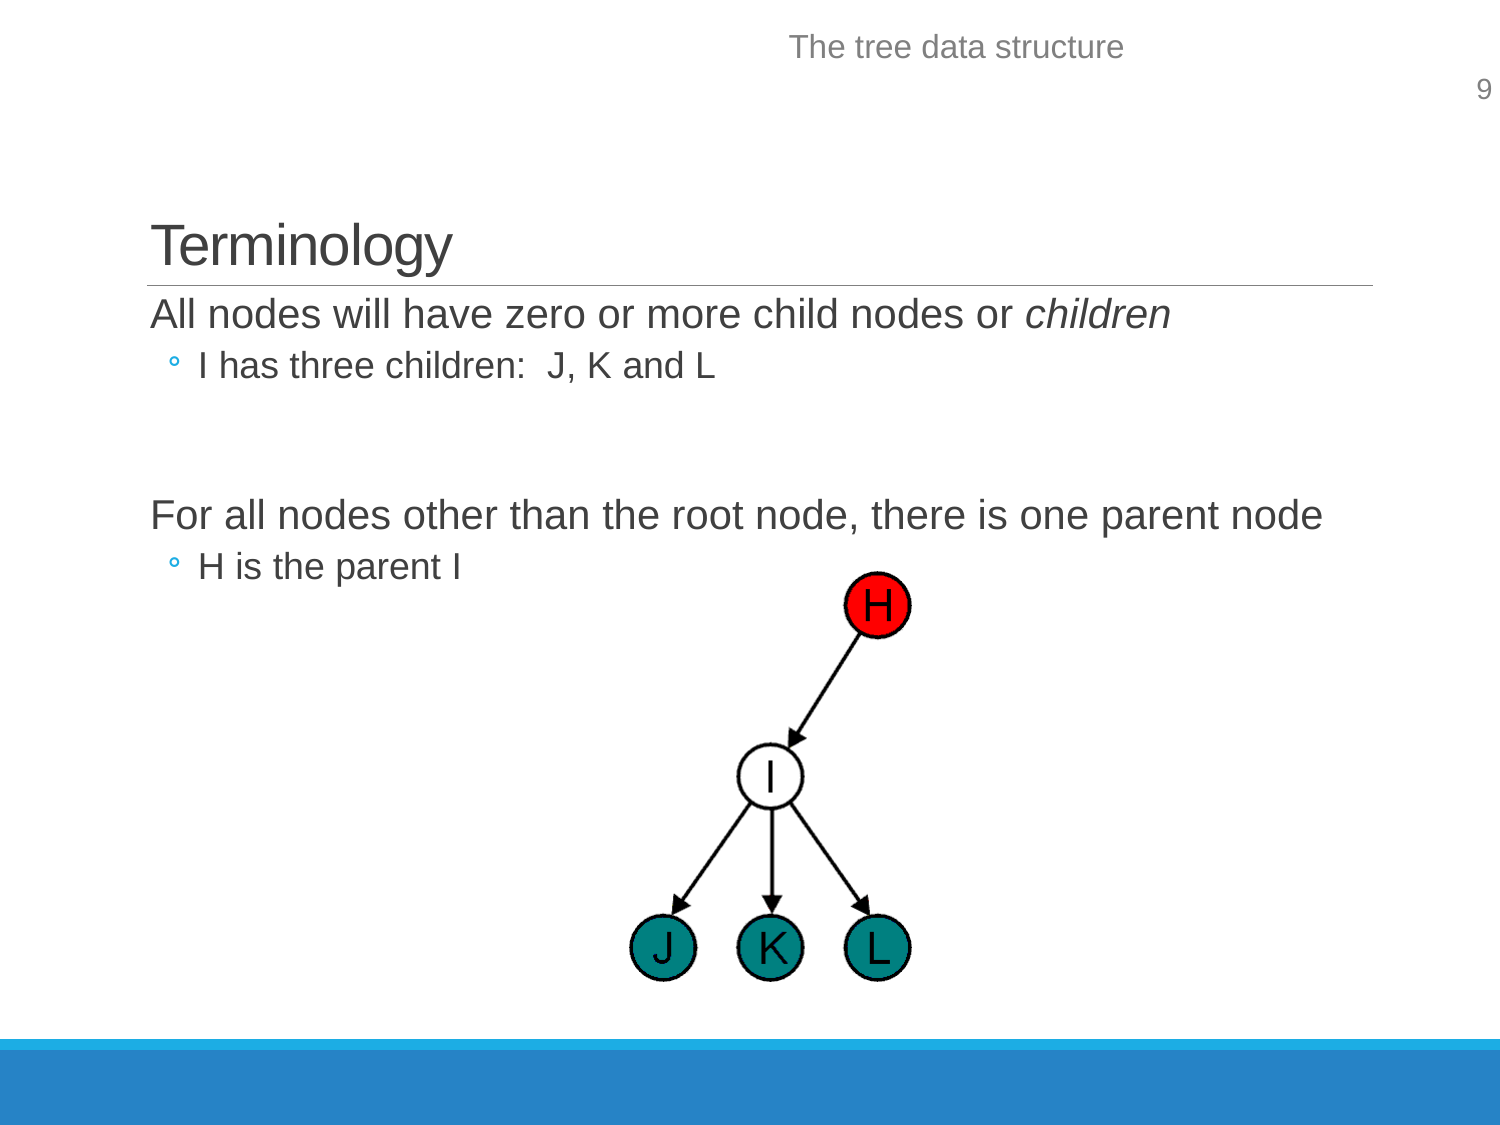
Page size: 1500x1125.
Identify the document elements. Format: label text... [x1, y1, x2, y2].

picture [619, 561, 921, 992]
list All nodes will have zero or more child nodes or children I has three children: J, K and L For all nodes other than the root node, there is one parent node H is the parent I [135, 285, 1373, 945]
title Terminology [135, 47, 1373, 285]
